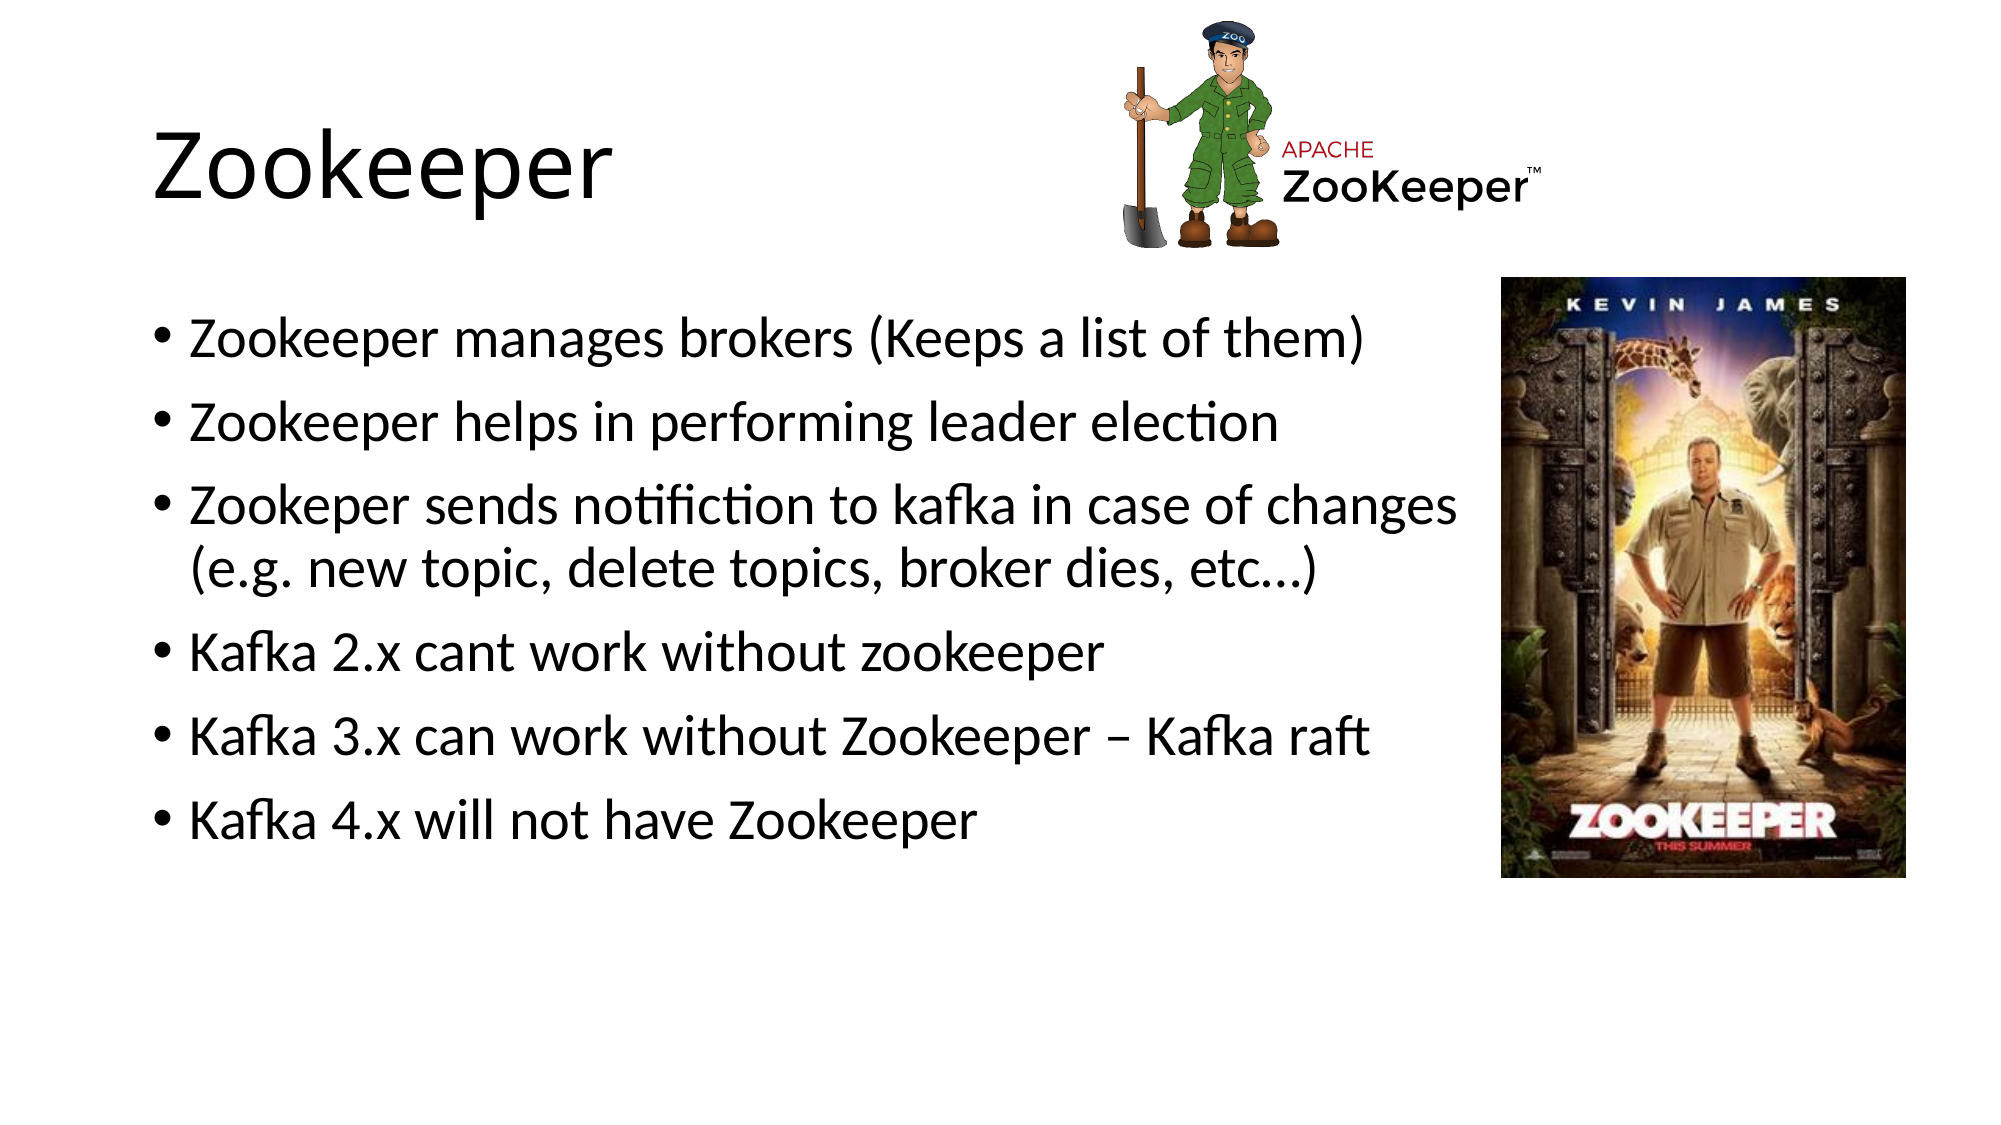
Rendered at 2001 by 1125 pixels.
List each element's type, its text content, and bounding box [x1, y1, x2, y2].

title Zookeeper [137, 59, 1863, 278]
list Zookeeper manages brokers (Keeps a list of them) Zookeeper helps in performing leader election Zookeper sends notifiction to kafka in case of changes (e.g. new topic, delete topics, broker dies, etc…) Kafka 2.x cant work without zookeeper Kafka 3.x can work without Zookeeper – Kafka raft Kafka 4.x will not have Zookeeper [137, 299, 1488, 1014]
picture [1123, 21, 1543, 248]
picture [1501, 277, 1906, 878]
